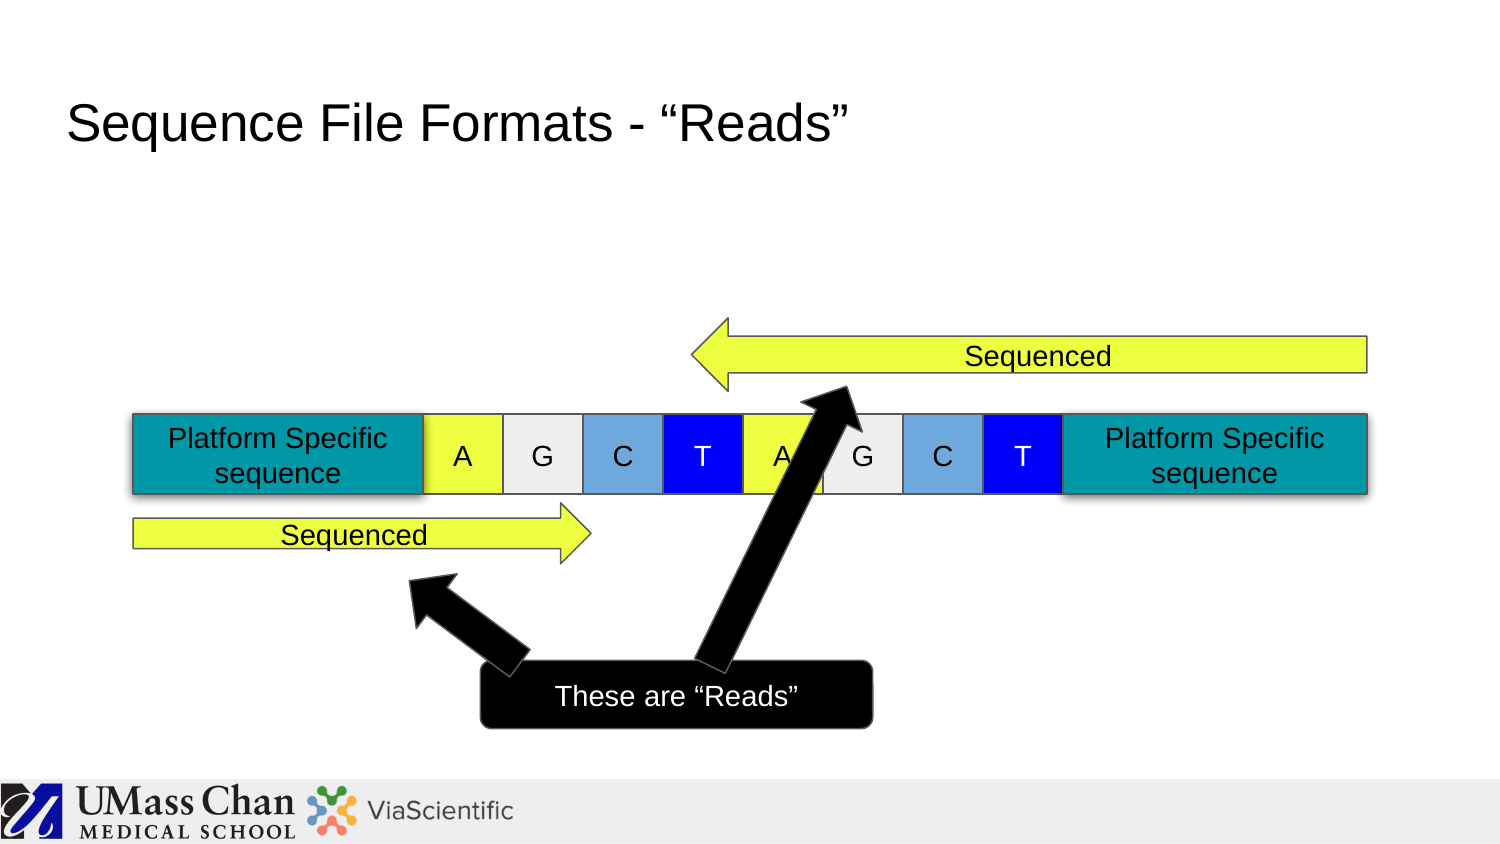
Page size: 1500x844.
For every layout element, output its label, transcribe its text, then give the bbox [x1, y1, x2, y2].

text_box Platform Specific sequence [133, 414, 420, 495]
text_box Sequenced [133, 504, 592, 564]
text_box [422, 413, 1064, 495]
text_box Platform Specific sequence [1065, 414, 1367, 495]
text_box [694, 504, 809, 674]
text_box Sequenced [691, 317, 1367, 392]
picture [0, 783, 296, 839]
picture [306, 783, 515, 840]
text_box [409, 573, 531, 678]
text_box These are “Reads” [480, 660, 873, 729]
text_box [800, 386, 856, 412]
title Sequence File Formats - “Reads” [51, 72, 1449, 167]
